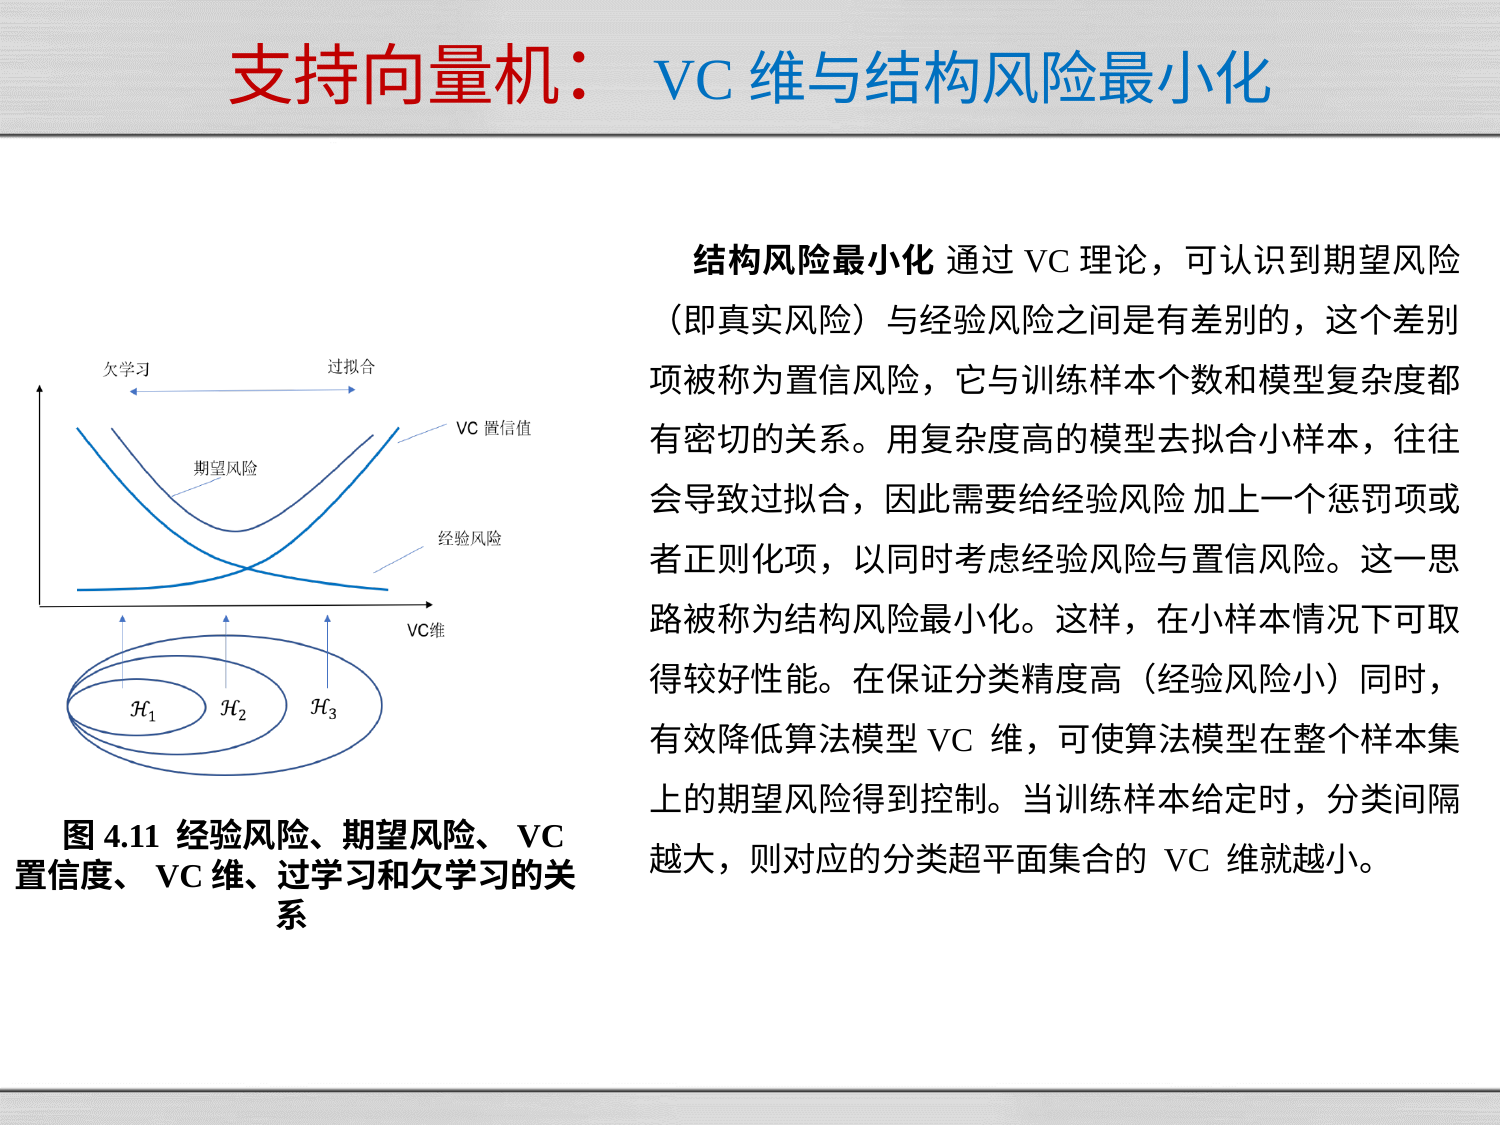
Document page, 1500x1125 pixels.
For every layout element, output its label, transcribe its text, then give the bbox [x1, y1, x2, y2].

title 支持向量机：VC维与结构风险最小化 [0, 0, 1500, 135]
picture [0, 135, 1500, 1125]
text_box 图4.11 经验风险、期望风险、VC置信度、VC维、过学习和欠学习的关系 [0, 807, 604, 942]
